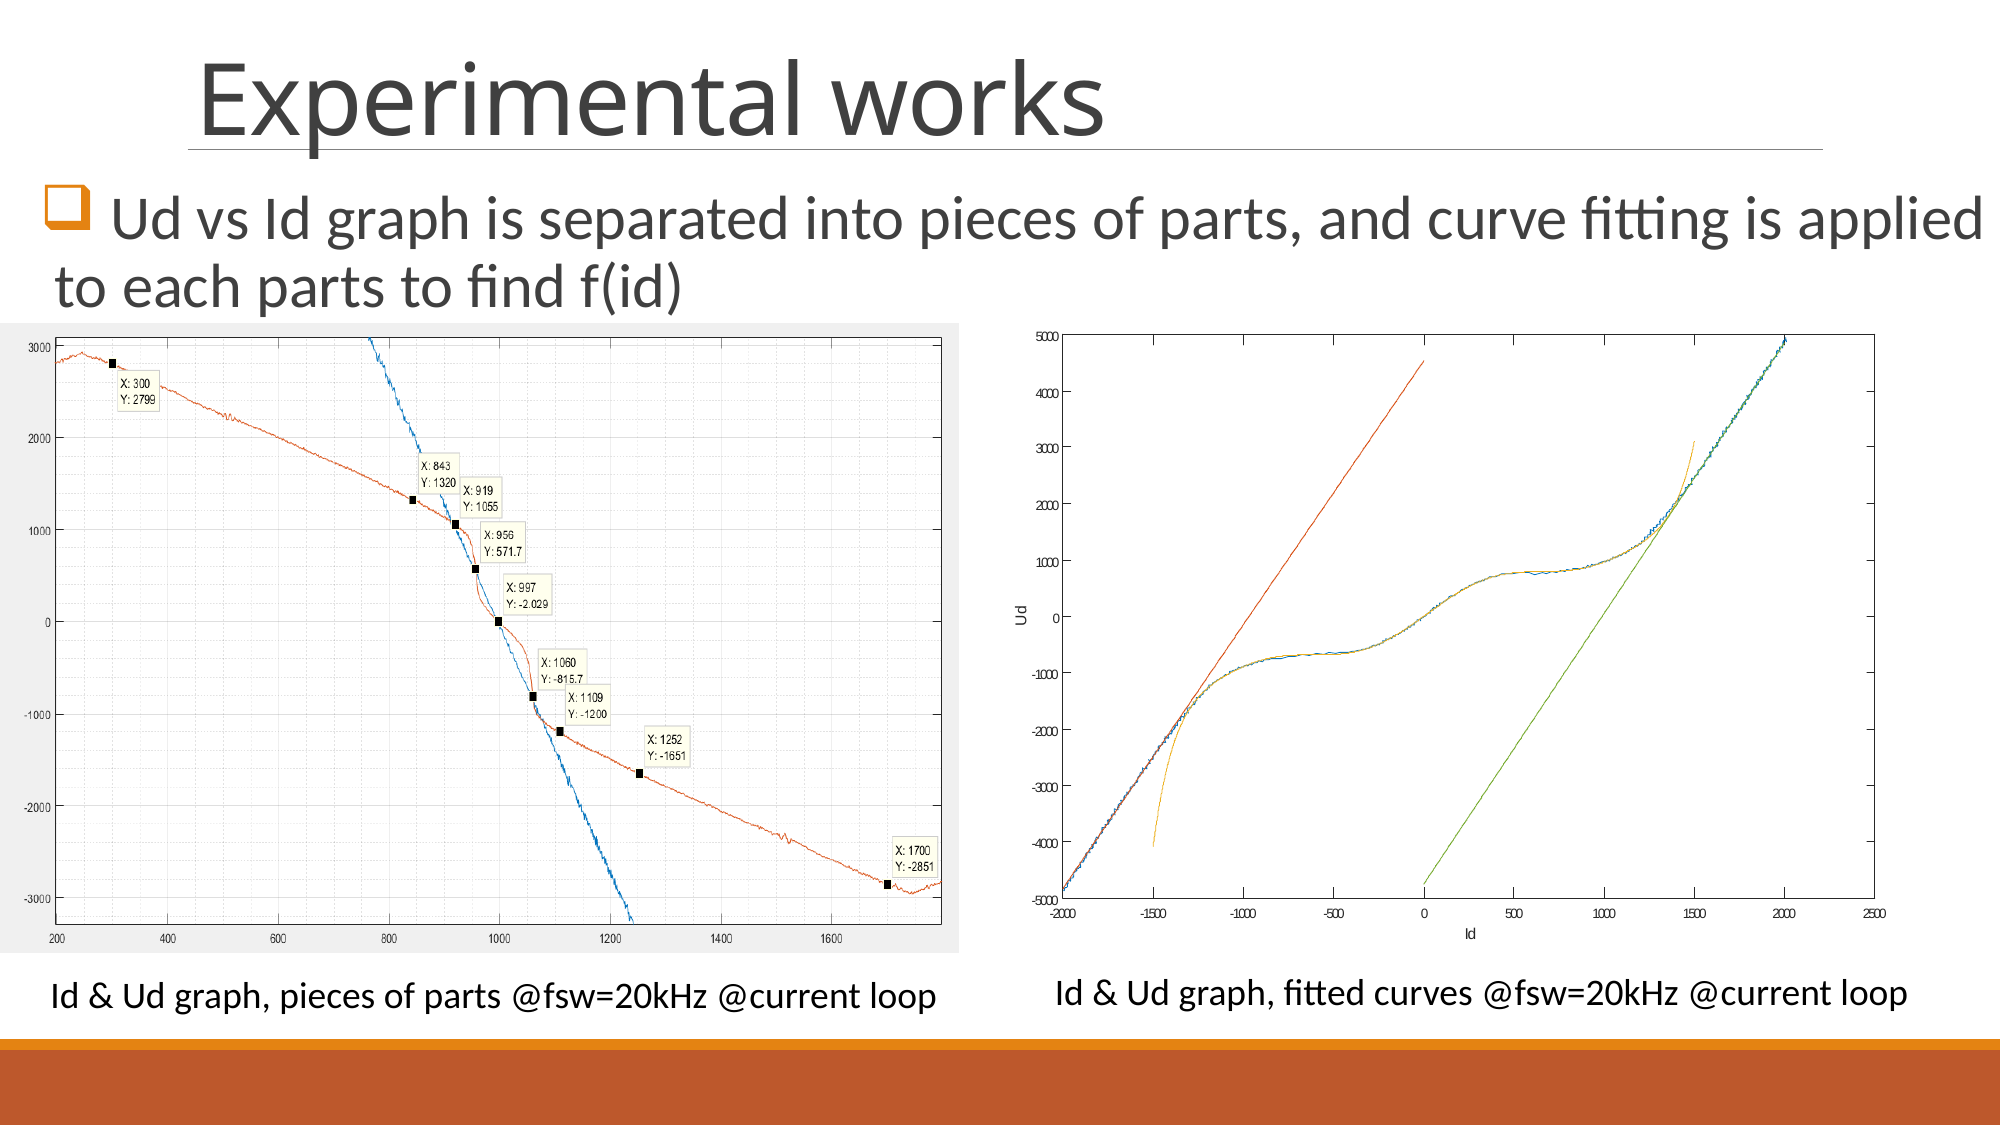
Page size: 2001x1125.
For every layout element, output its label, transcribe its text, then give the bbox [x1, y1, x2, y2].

text_box Id & Ud graph, fitted curves @fsw=20kHz @current loop [1040, 960, 1924, 1020]
list Ud vs Id graph is separated into pieces of parts, and curve fitting is applied to each parts to find f(id) [39, 178, 2000, 1027]
picture [0, 323, 960, 953]
text_box Id & Ud graph, pieces of parts @fsw=20kHz @current loop [35, 963, 953, 1024]
picture [992, 317, 1902, 953]
title Experimental works [180, 39, 1830, 164]
